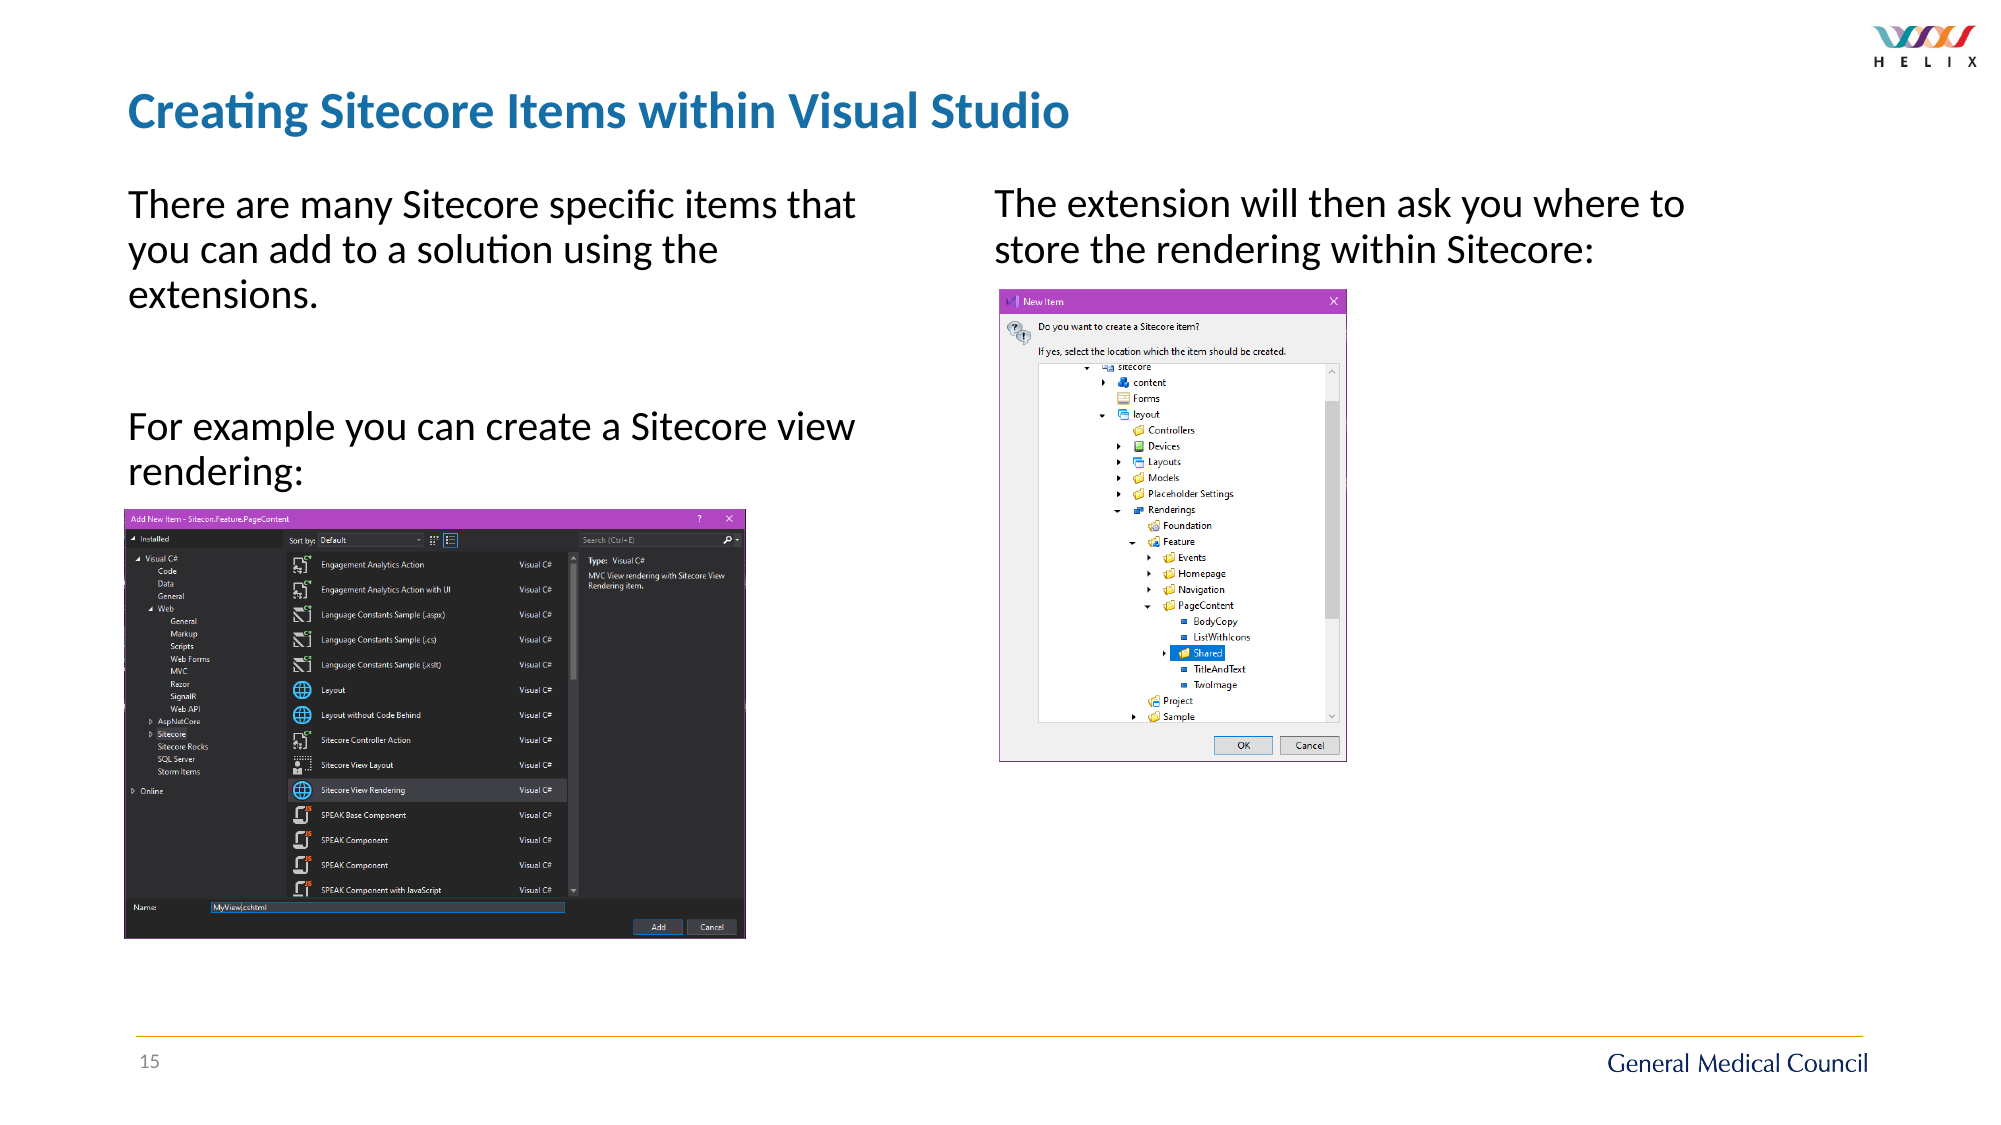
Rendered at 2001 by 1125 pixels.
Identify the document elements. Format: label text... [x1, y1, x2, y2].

text_box The extension will then ask you where to store the rendering within Sitecore: [979, 174, 1762, 563]
picture [999, 289, 1348, 762]
list Creating Sitecore Items within Visual Studio [113, 76, 1864, 152]
picture [1863, 11, 2000, 77]
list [123, 509, 746, 939]
slide_number 15 [124, 1042, 198, 1081]
list There are many Sitecore specific items that you can add to a solution using the extensions. For example you can create a Sitecore view rendering: [113, 174, 896, 563]
picture [1604, 1050, 1871, 1075]
